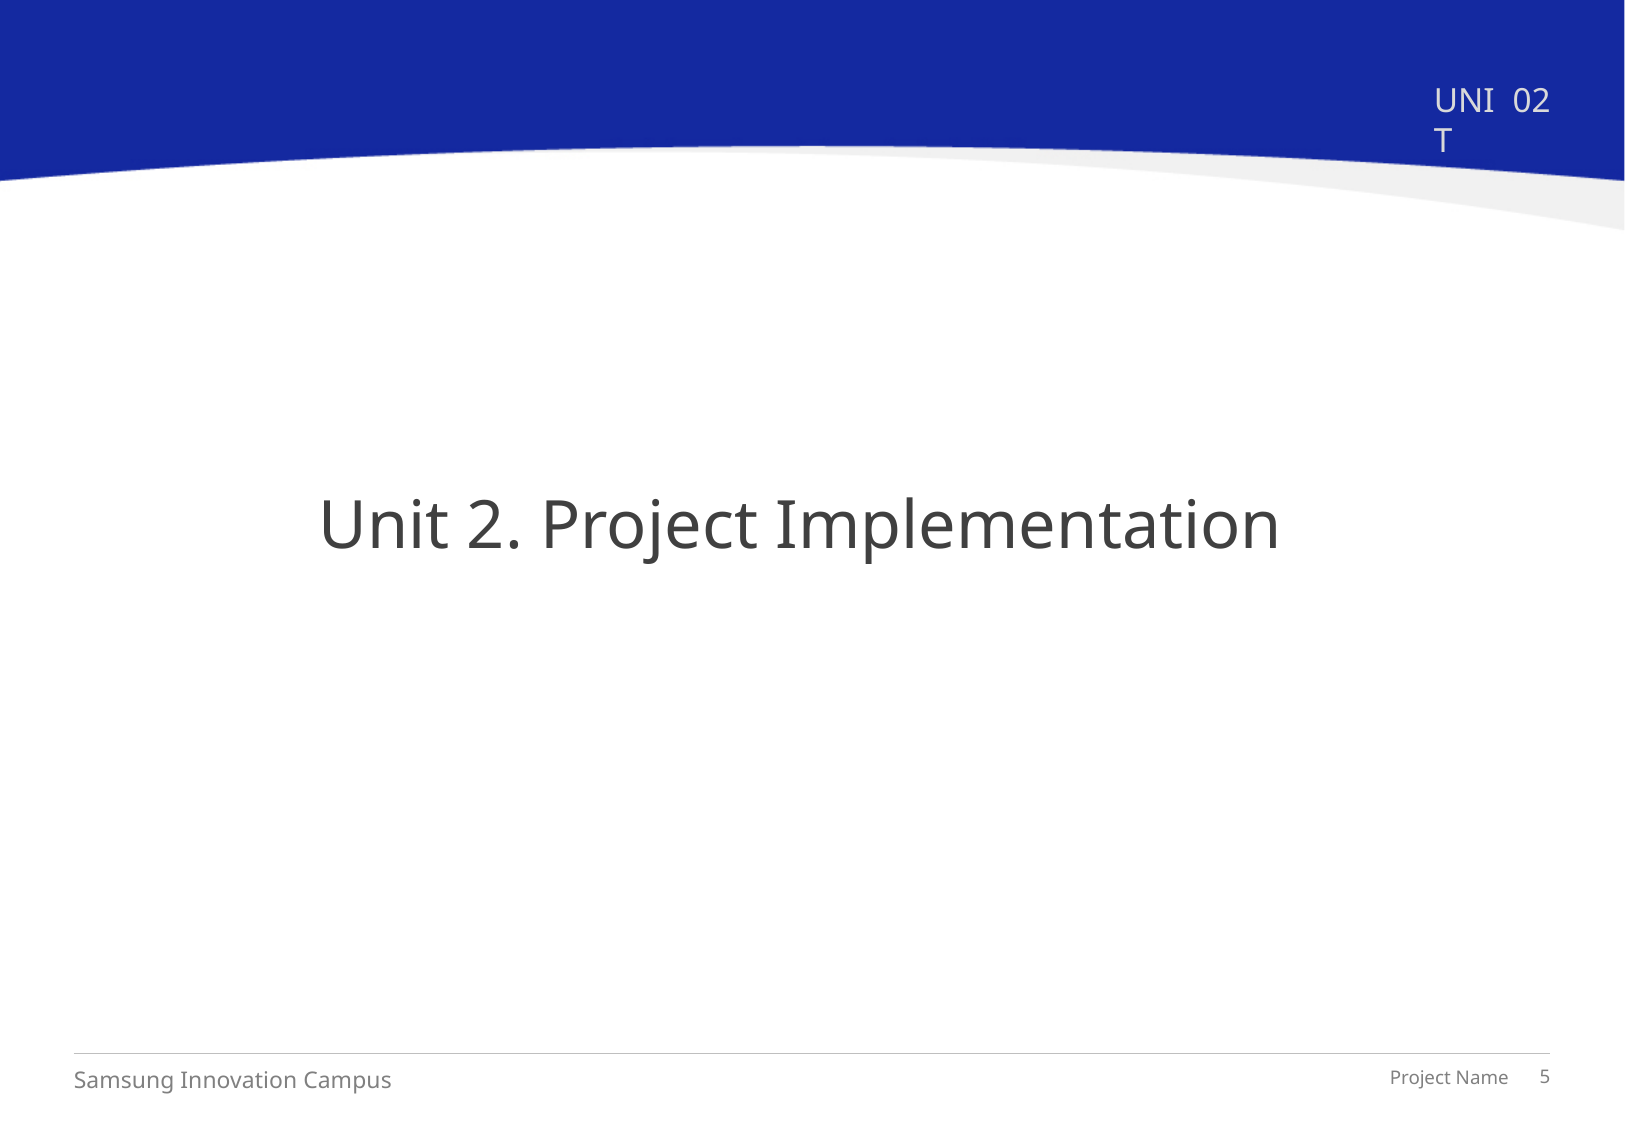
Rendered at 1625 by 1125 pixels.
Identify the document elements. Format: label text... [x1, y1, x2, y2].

list UNIT [1433, 78, 1511, 120]
title Unit 2. Project Implementation [100, 481, 1502, 644]
picture [0, 0, 1625, 1125]
list 02 [1511, 78, 1551, 120]
